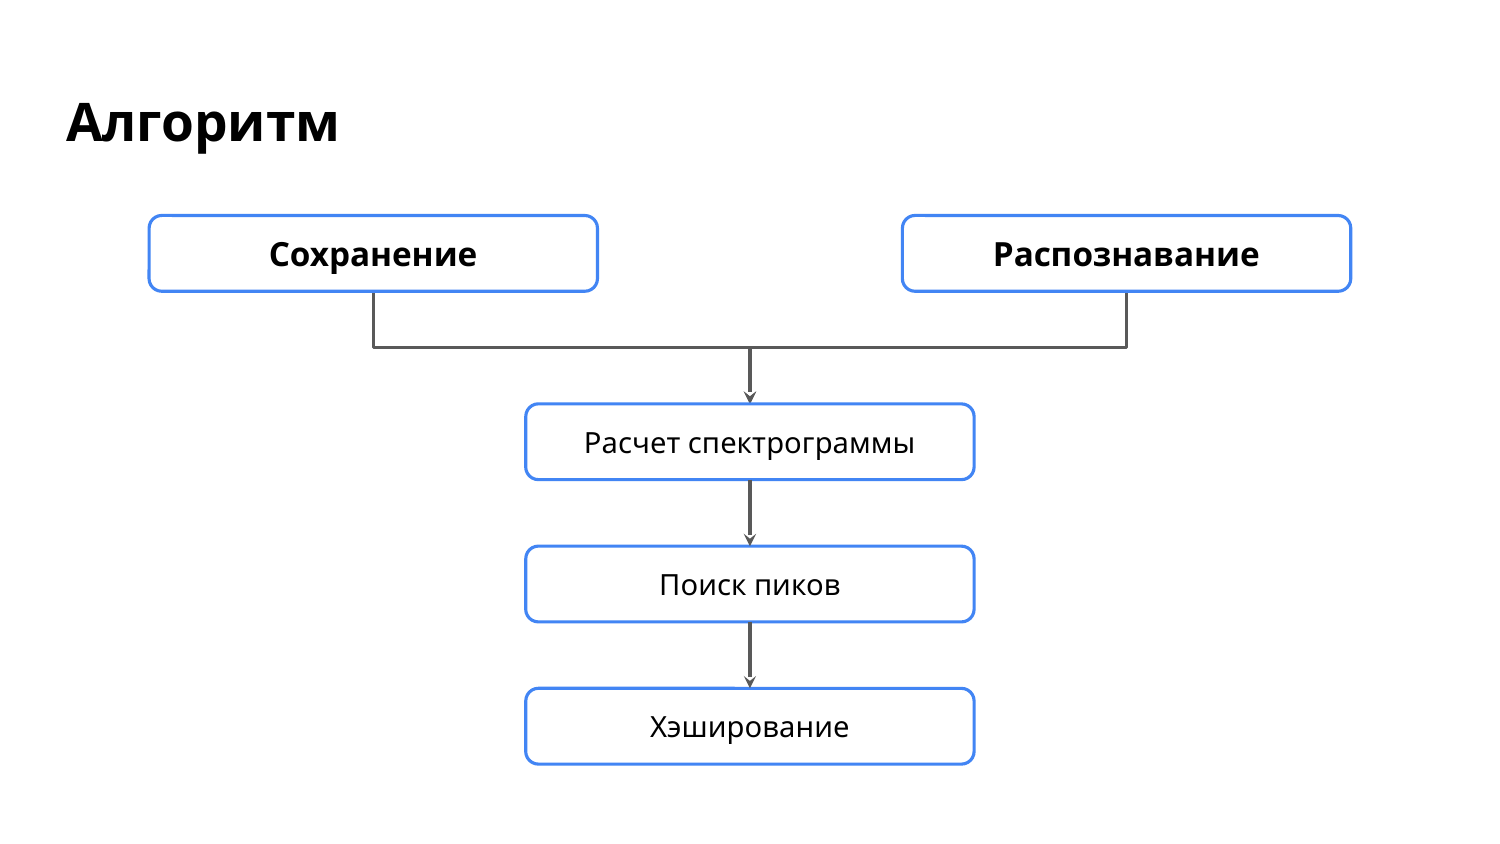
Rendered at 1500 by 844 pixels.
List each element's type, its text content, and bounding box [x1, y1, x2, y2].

text_box Распознавание [1000, 215, 1351, 292]
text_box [881, 158, 995, 537]
text_box Расчет спектрограммы [624, 403, 876, 480]
text_box Поиск пиков [525, 546, 975, 622]
title Алгоритм [51, 72, 1449, 167]
text_box Сохранение [149, 215, 499, 292]
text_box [505, 158, 619, 537]
text_box Хэширование [525, 688, 975, 765]
